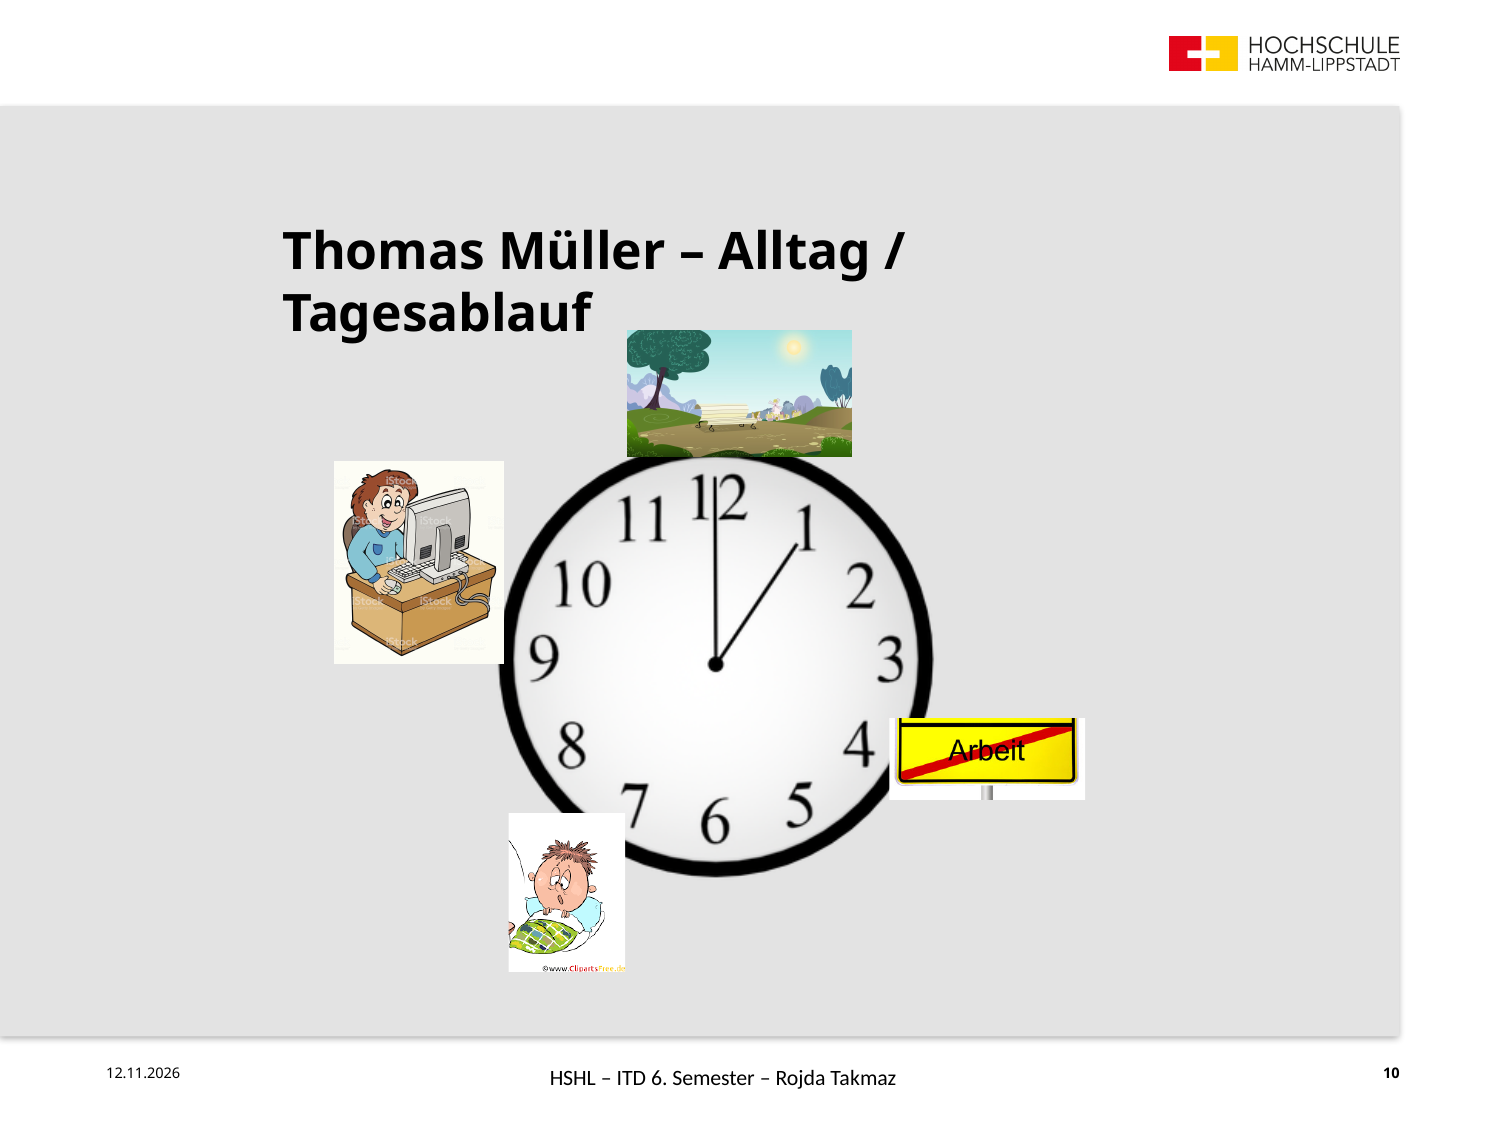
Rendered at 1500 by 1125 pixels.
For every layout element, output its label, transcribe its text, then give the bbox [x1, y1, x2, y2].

title Thomas Müller – Alltag / Tagesablauf [267, 209, 1212, 351]
picture [334, 330, 1086, 972]
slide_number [106, 1065, 457, 1084]
slide_number 10 [1049, 1065, 1400, 1084]
text_box HSHL – ITD 6. Semester – Rojda Takmaz [534, 1055, 912, 1097]
picture [1169, 36, 1400, 71]
